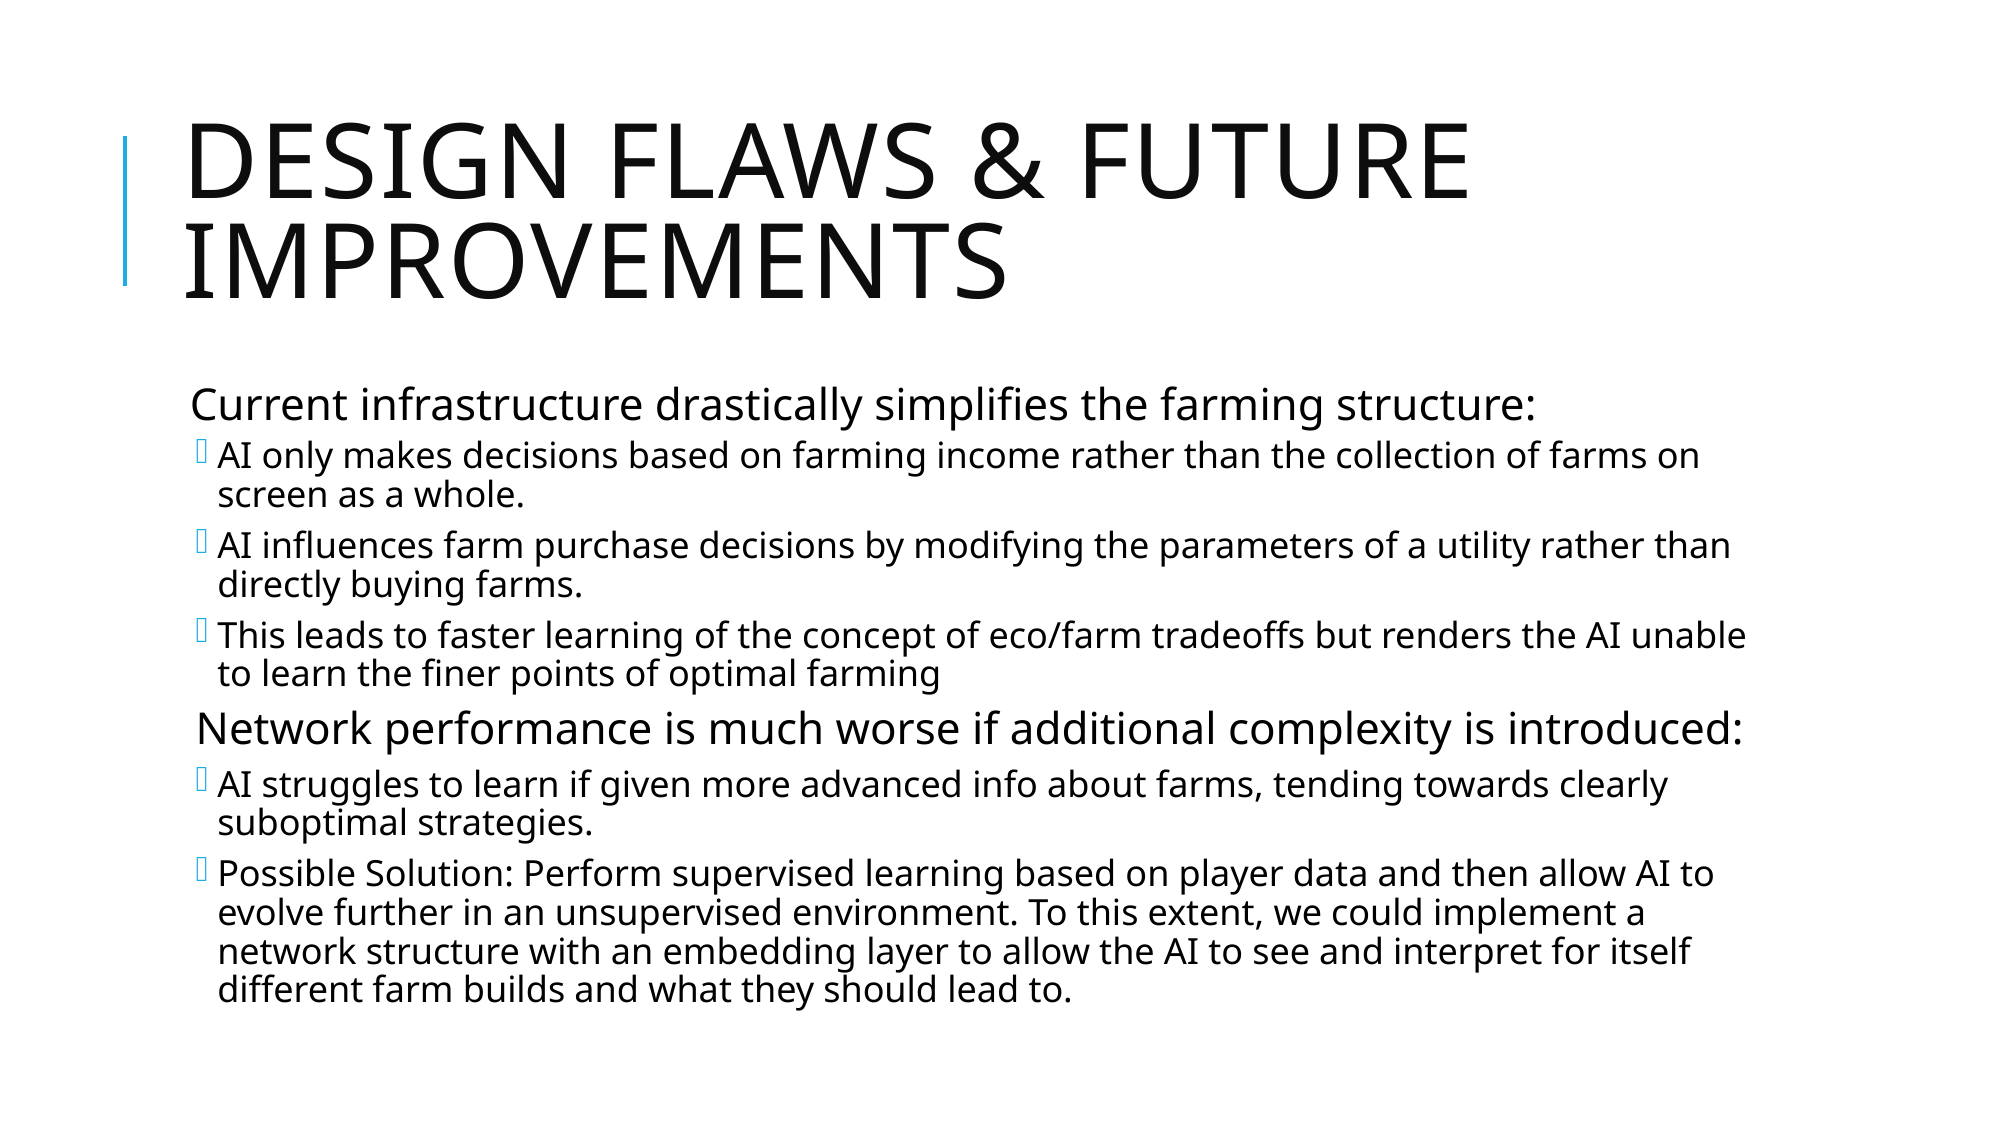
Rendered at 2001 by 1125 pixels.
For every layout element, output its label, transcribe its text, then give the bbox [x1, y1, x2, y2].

list Current infrastructure drastically simplifies the farming structure: AI only makes decisions based on farming income rather than the collection of farms on screen as a whole. AI influences farm purchase decisions by modifying the parameters of a utility rather than directly buying farms. This leads to faster learning of the concept of eco/farm tradeoffs but renders the AI unable to learn the finer points of optimal farming Network performance is much worse if additional complexity is introduced: AI struggles to learn if given more advanced info about farms, tending towards clearly suboptimal strategies. Possible Solution: Perform supervised learning based on player data and then allow AI to evolve further in an unsupervised environment. To this extent, we could implement a network structure with an embedding layer to allow the AI to see and interpret for itself different farm builds and what they should lead to. [168, 375, 1763, 1035]
title Design Flaws & Future Improvements [168, 96, 1763, 342]
